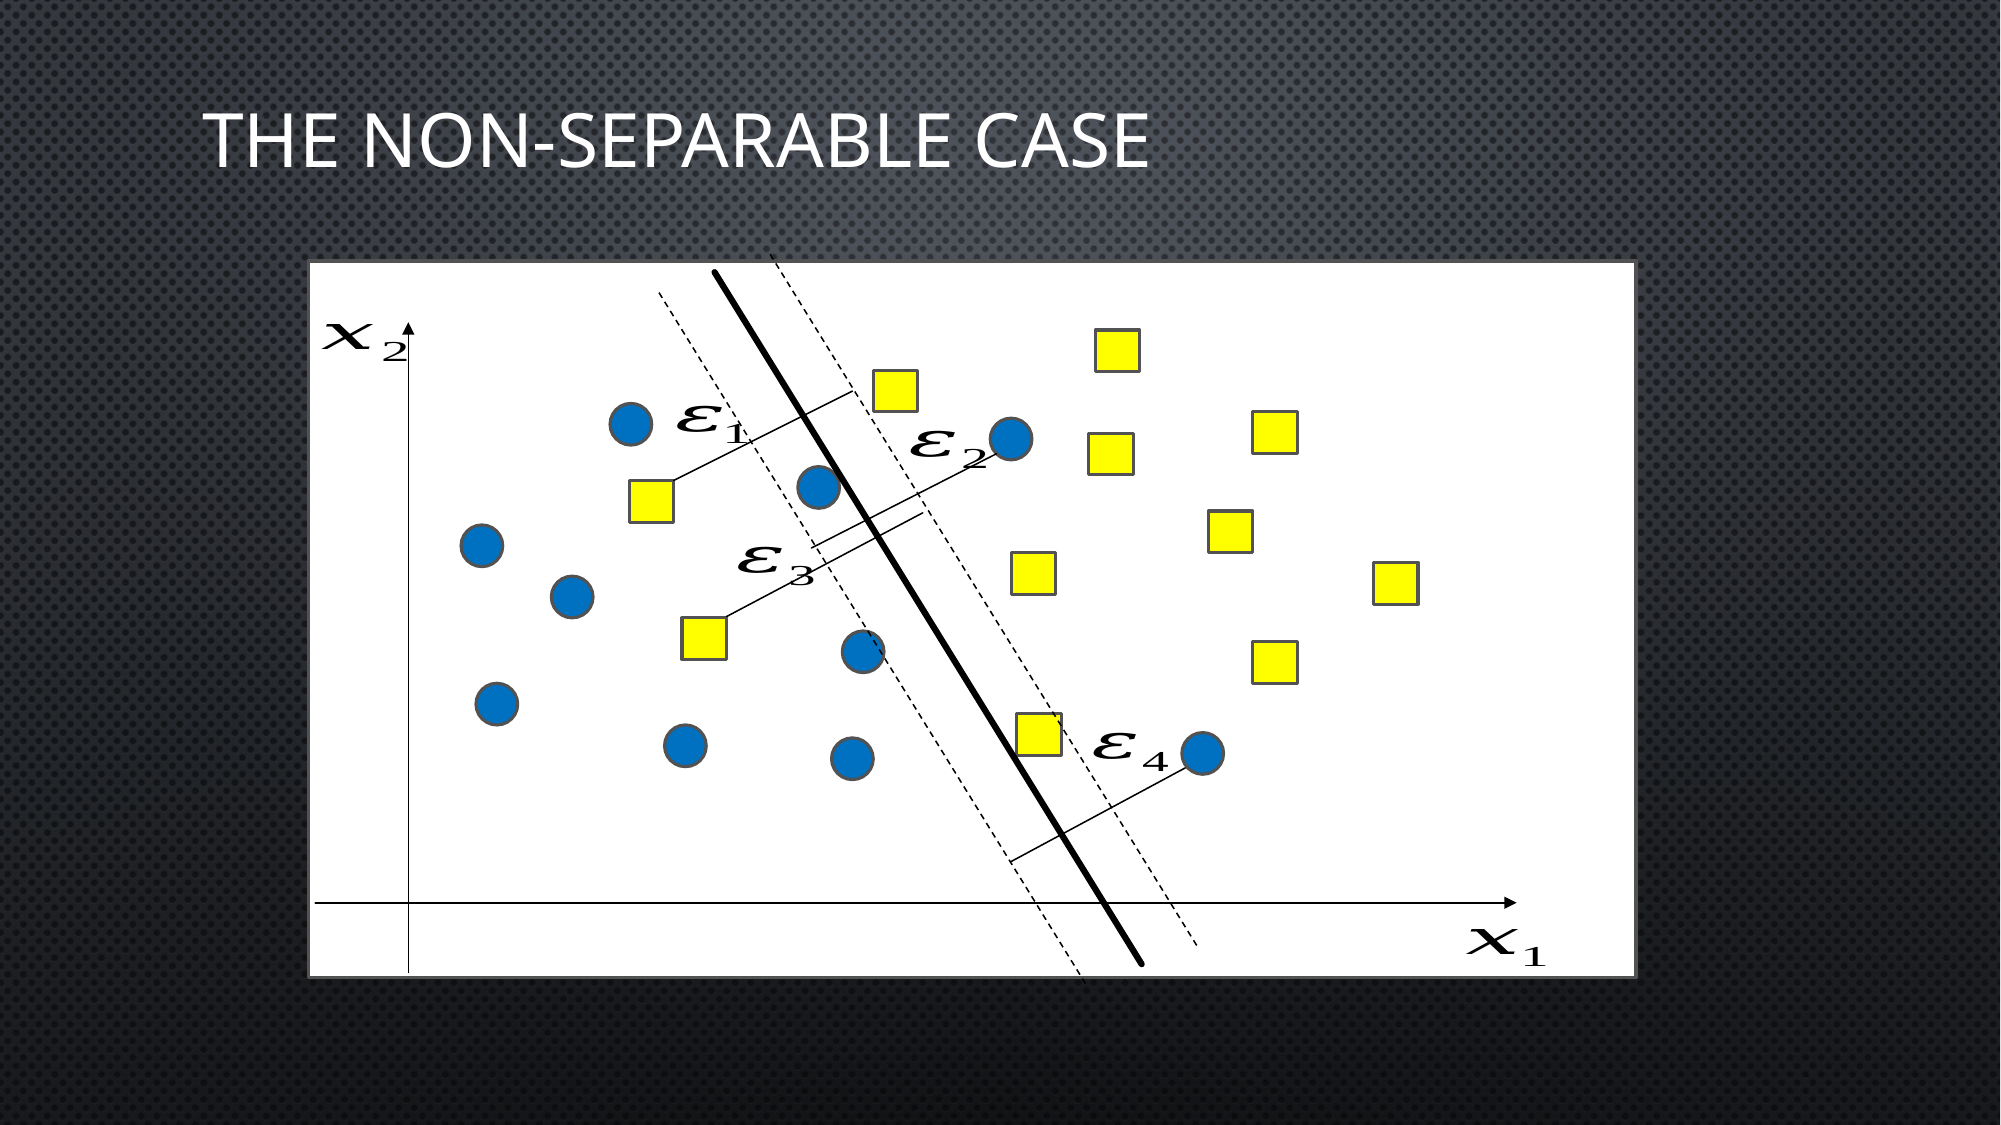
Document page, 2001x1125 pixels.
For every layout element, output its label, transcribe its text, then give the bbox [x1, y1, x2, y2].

title THE NON-SEPARABLE CASE [187, 99, 1813, 175]
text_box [811, 453, 997, 549]
text_box [307, 259, 769, 979]
text_box [628, 479, 658, 524]
text_box [1087, 259, 1638, 979]
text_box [714, 271, 769, 292]
text_box [1198, 731, 1226, 776]
text_box [1207, 509, 1254, 554]
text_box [769, 254, 1198, 947]
text_box [1251, 410, 1299, 455]
text_box [1372, 561, 1420, 606]
text_box [549, 574, 595, 620]
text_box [1087, 947, 1142, 965]
text_box [608, 401, 654, 447]
text_box [1251, 640, 1299, 685]
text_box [1010, 767, 1186, 862]
text_box [474, 681, 520, 727]
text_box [658, 292, 1087, 985]
text_box [459, 523, 505, 569]
